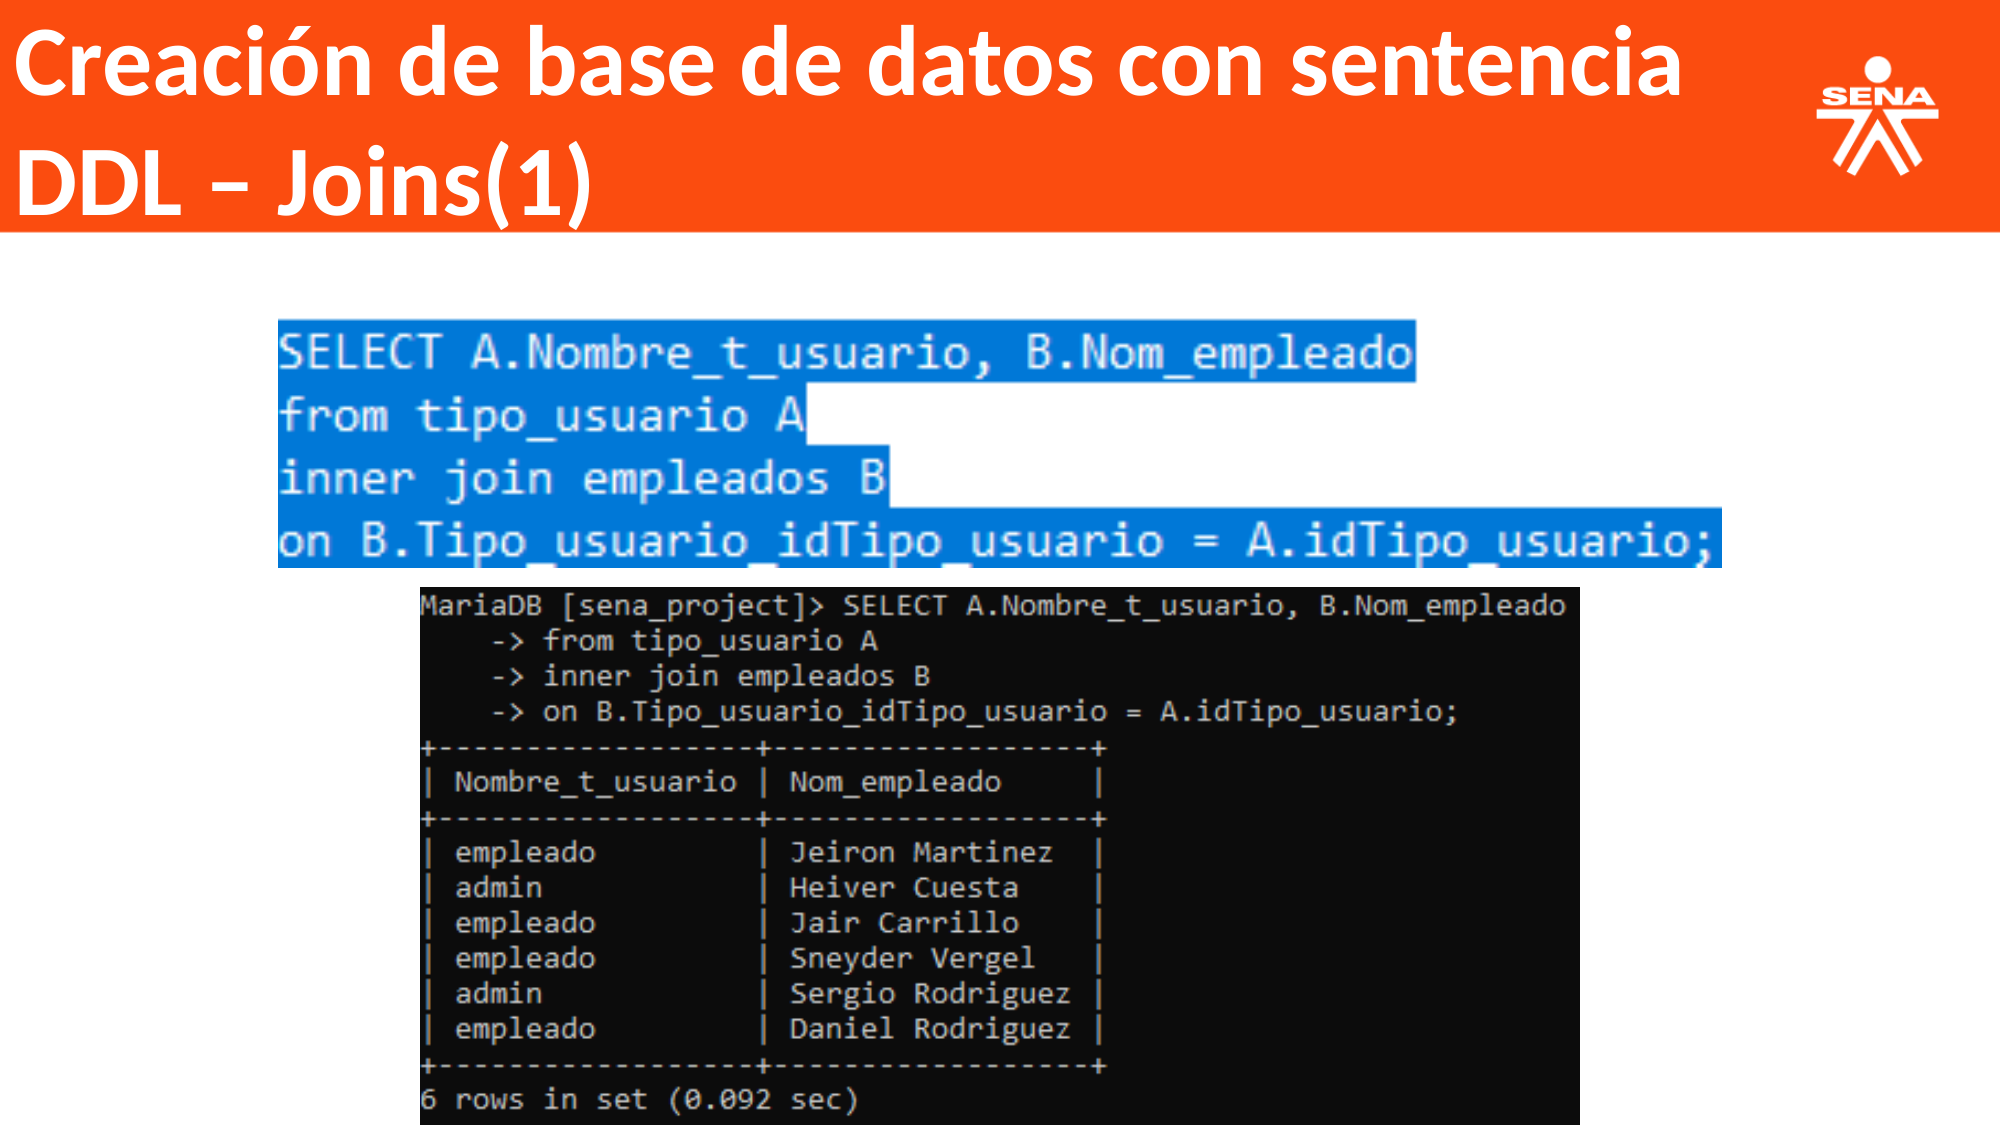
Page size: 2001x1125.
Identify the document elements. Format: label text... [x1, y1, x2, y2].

text_box Creación de base de datos con sentencia DDL – Joins(1) [0, 0, 1781, 243]
picture [0, 0, 2000, 1125]
